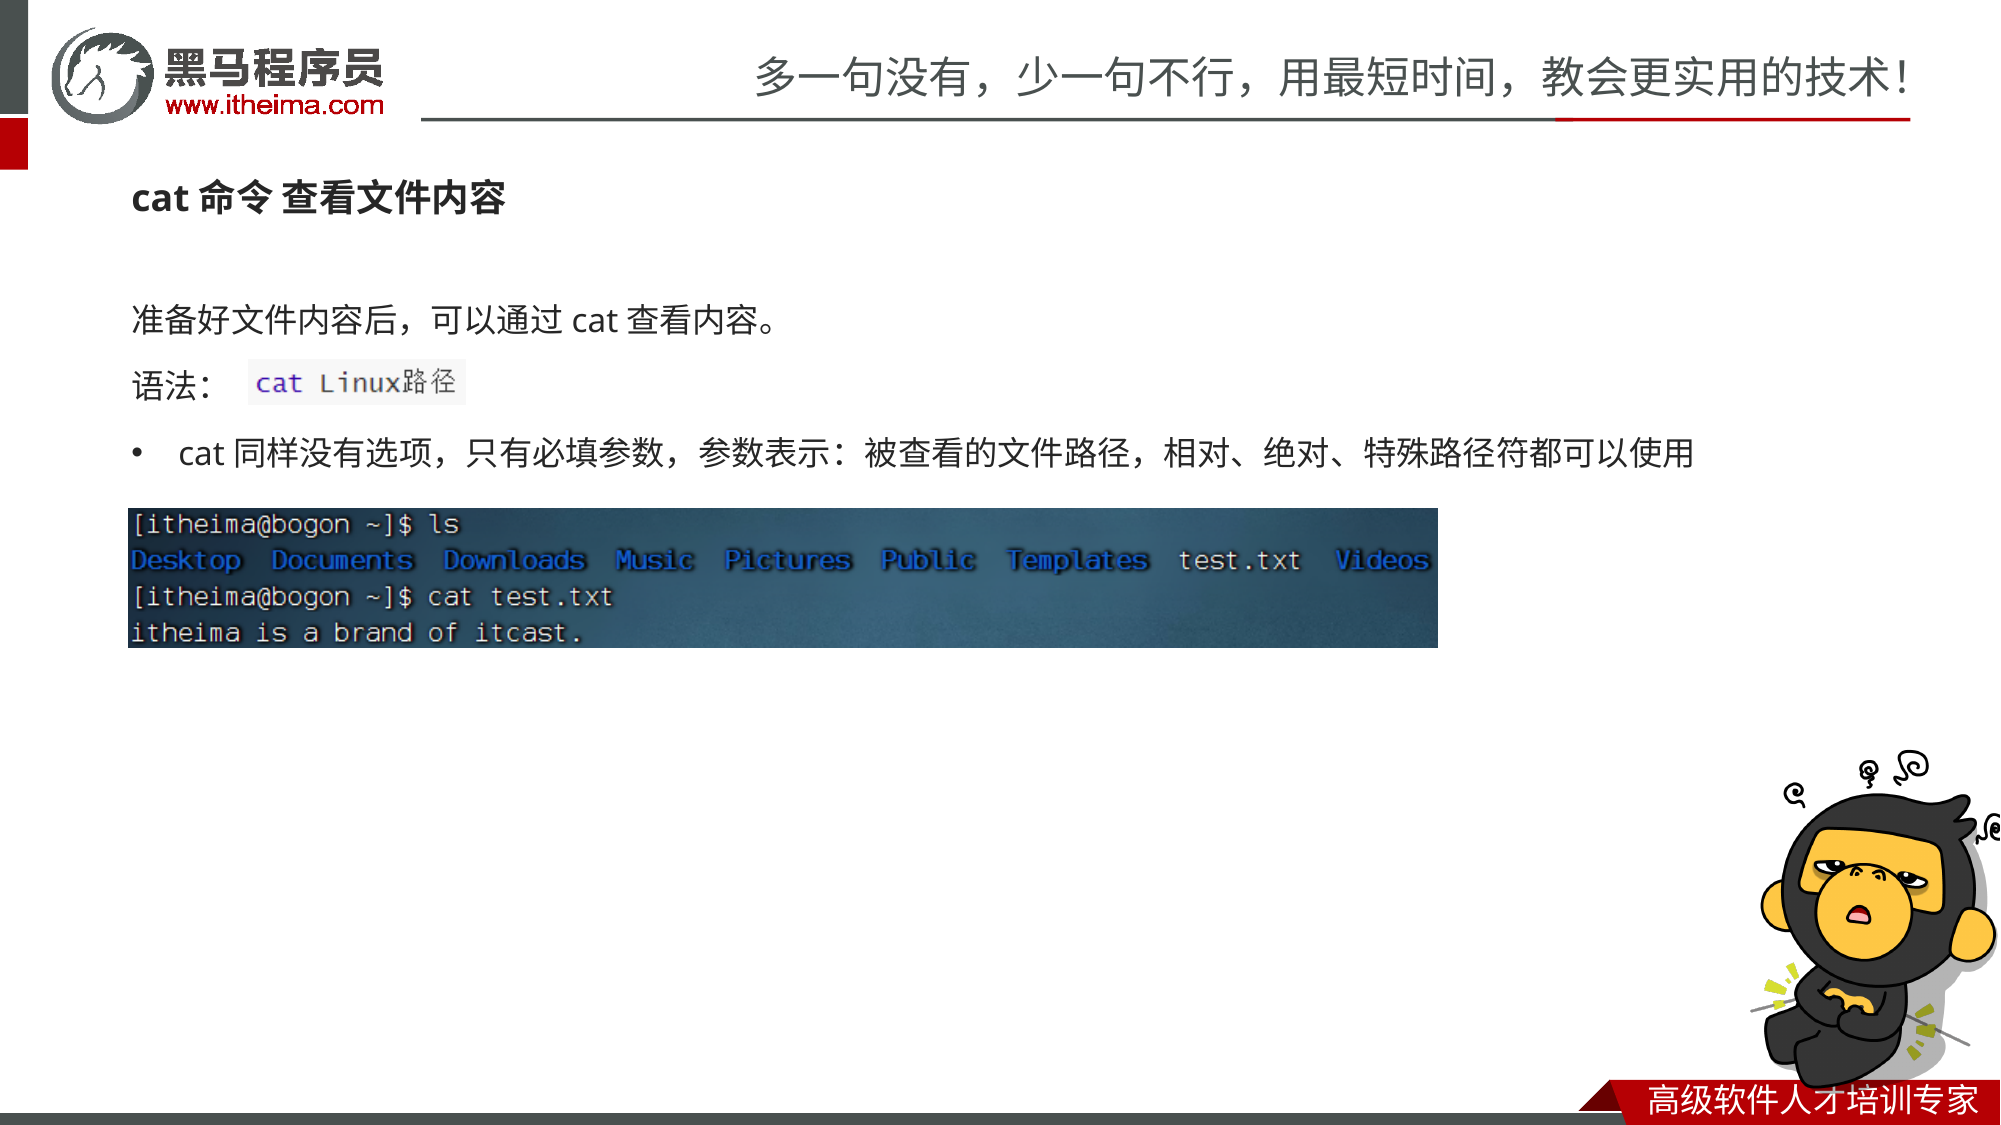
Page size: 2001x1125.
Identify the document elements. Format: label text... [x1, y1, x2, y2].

list cat命令 查看文件内容 [116, 154, 1872, 239]
list 准备好文件内容后，可以通过cat查看内容。 语法： cat同样没有选项，只有必填参数，参数表示：被查看的文件路径，相对、绝对、特殊路径符都可以使用 [116, 271, 1872, 964]
picture [127, 508, 1438, 648]
picture [248, 359, 466, 405]
picture [50, 26, 384, 125]
picture [1682, 736, 2000, 1102]
